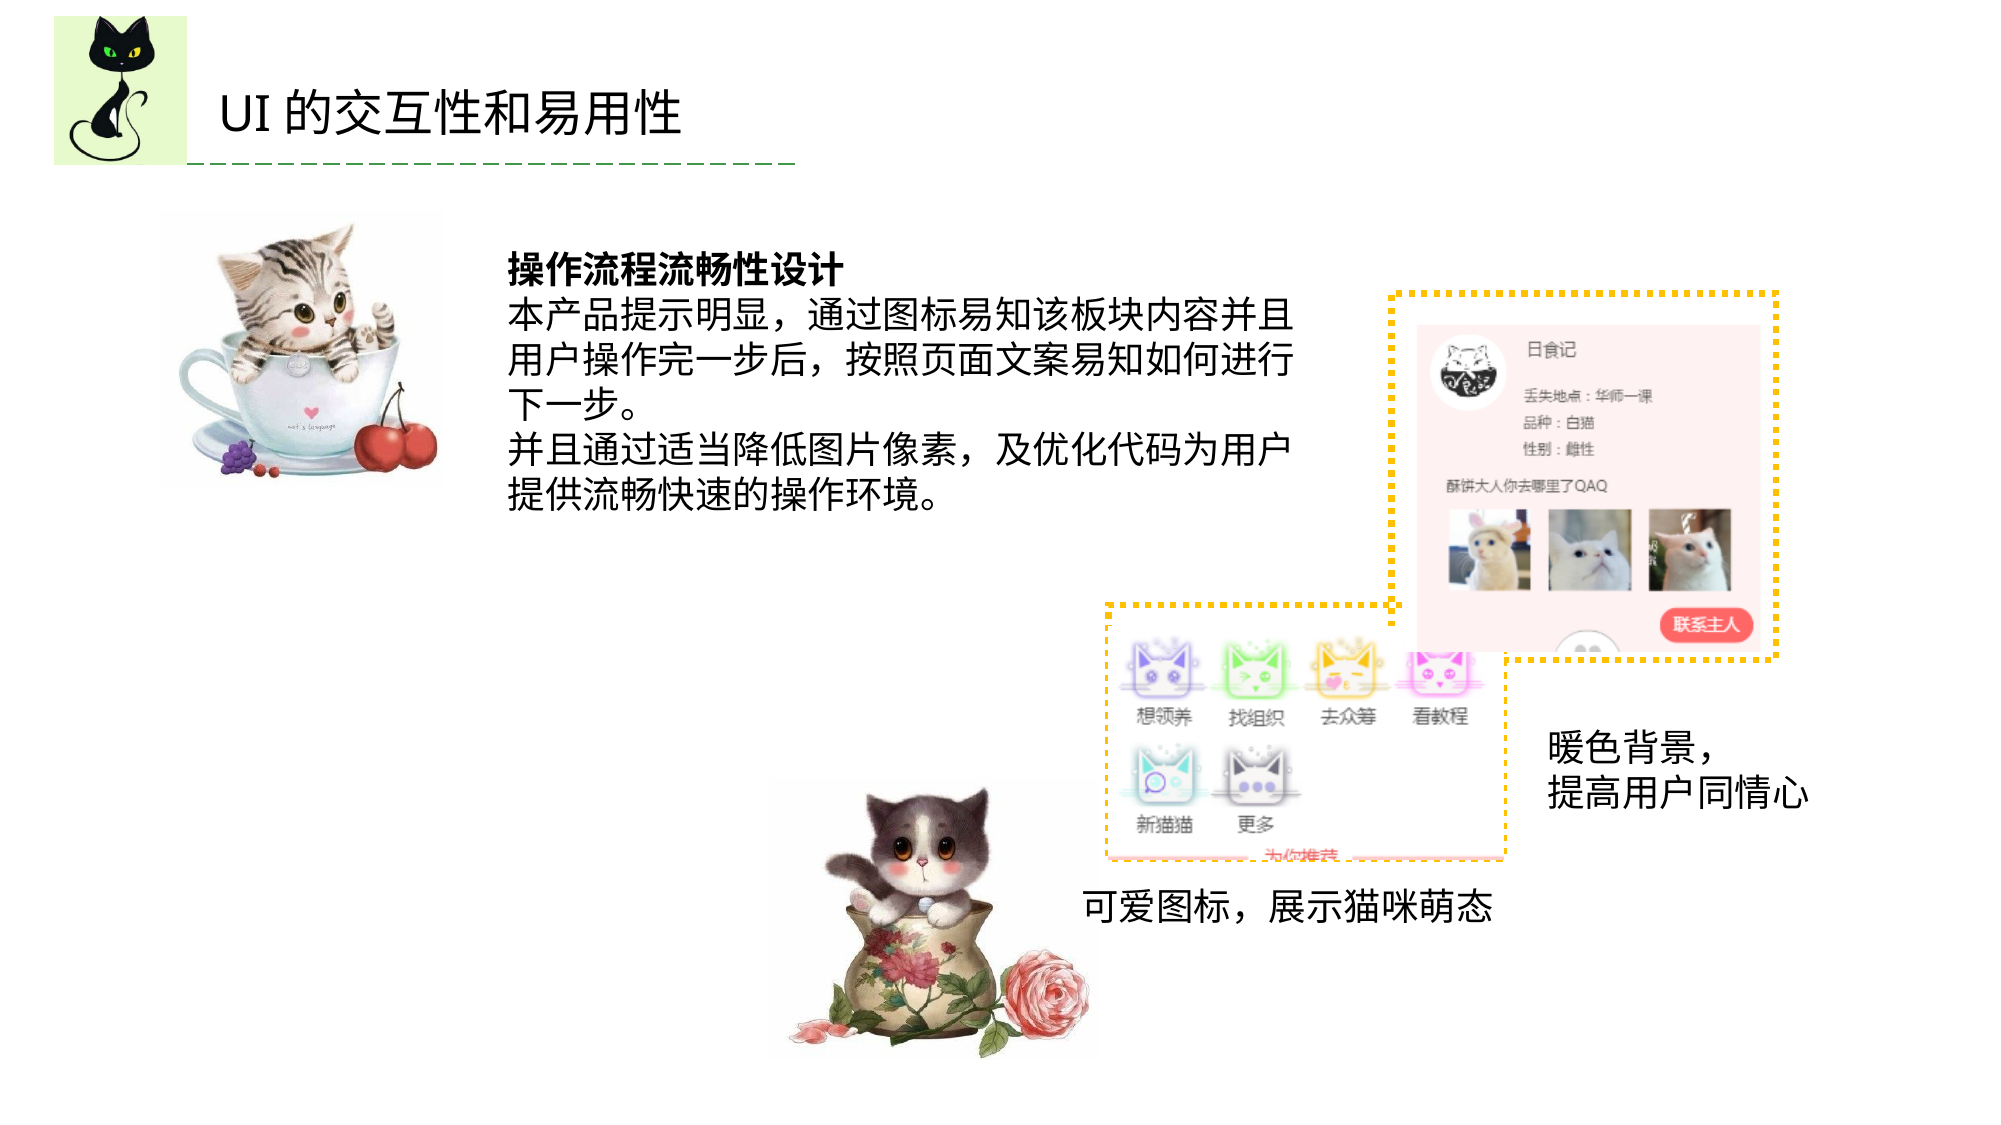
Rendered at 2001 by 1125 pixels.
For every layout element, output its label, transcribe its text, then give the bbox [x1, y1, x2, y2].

picture [159, 210, 444, 487]
picture [54, 16, 187, 165]
picture [1405, 308, 1769, 652]
text_box 操作流程流畅性设计 本产品提示明显，通过图标易知该板块内容并且用户操作完一步后，按照页面文案易知如何进行下一步。 并且通过适当降低图片像素，及优化代码为用户提供流畅快速的操作环境。 [493, 238, 1313, 524]
text_box 暖色背景， 提高用户同情心 [1777, 716, 1849, 822]
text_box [1066, 293, 1777, 937]
picture [769, 778, 1098, 1060]
text_box UI的交互性和易用性 [203, 73, 800, 149]
